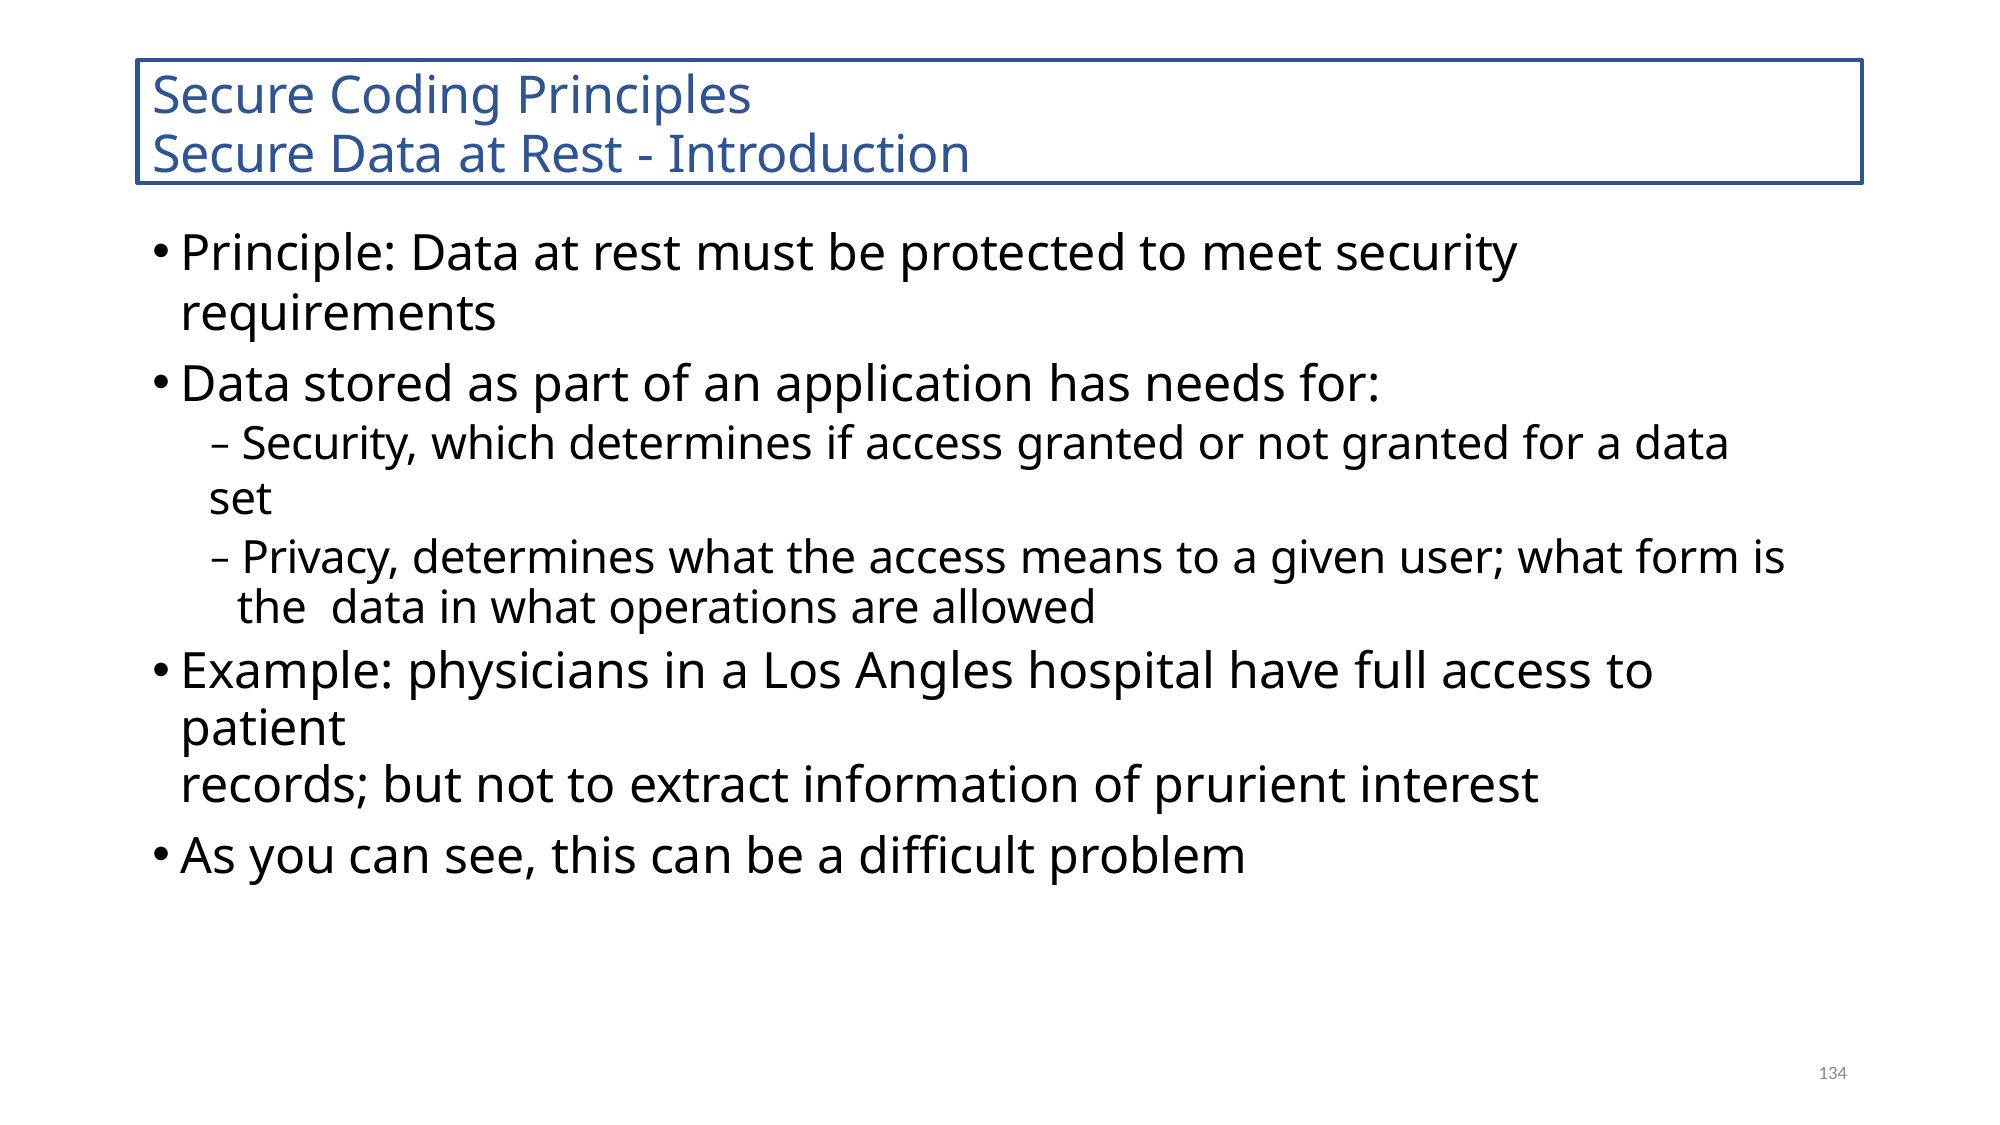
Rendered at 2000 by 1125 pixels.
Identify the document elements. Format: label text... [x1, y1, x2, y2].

text_box Principle: Data at rest must be protected to meet security requirements Data stored as part of an application has needs for: – Security, which determines if access granted or not granted for a data set – Privacy, determines what the access means to a given user; what form is the data in what operations are allowed Example: physicians in a Los Angles hospital have full access to patient records; but not to extract information of prurient interest As you can see, this can be a difficult problem [150, 207, 1793, 884]
slide_number 134 [1812, 1062, 1856, 1125]
text_box Secure Coding Principles Secure Data at Rest - Introduction [137, 60, 1863, 184]
